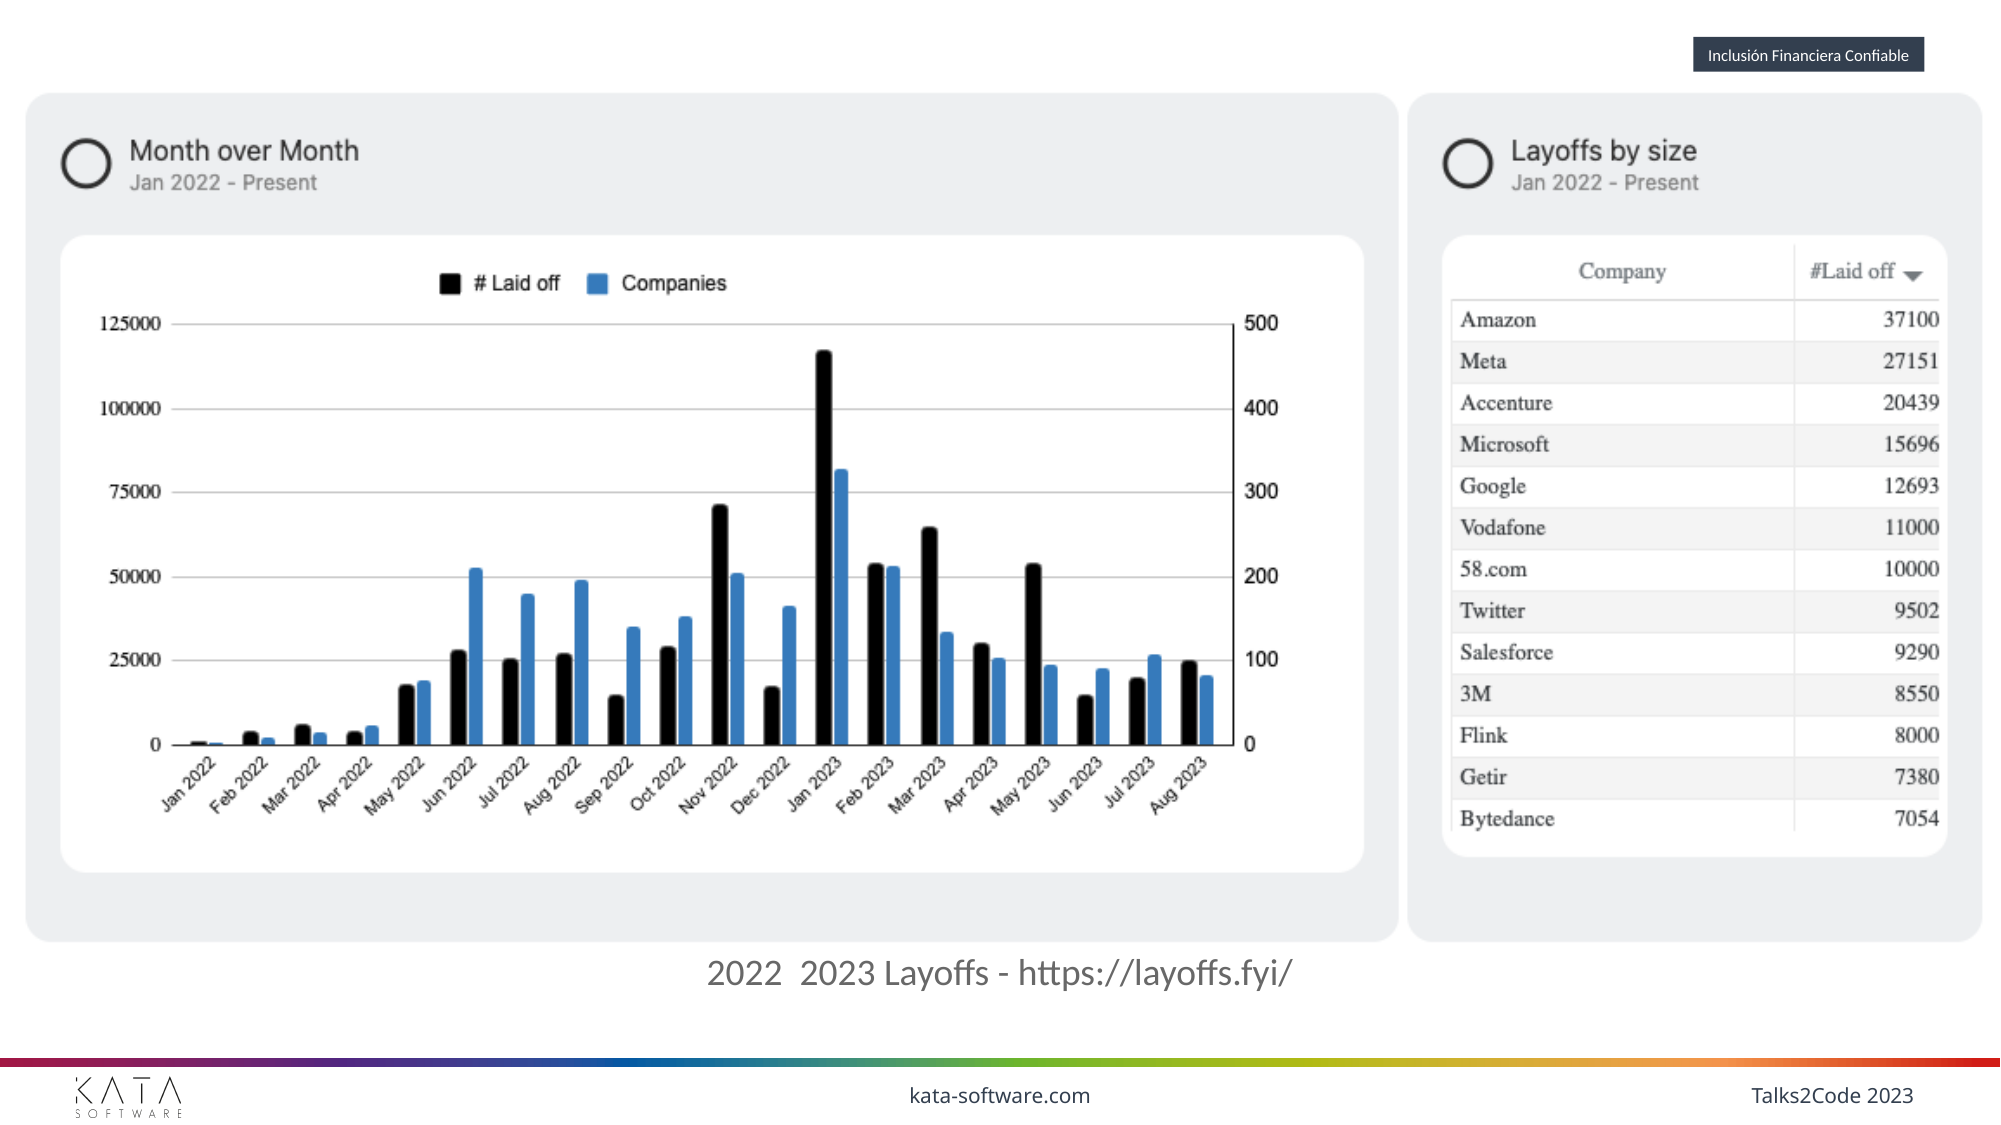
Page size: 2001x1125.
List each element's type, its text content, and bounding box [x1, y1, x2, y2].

text_box 2022 2023 Layoffs - https://layoffs.fyi/ [314, 951, 1686, 1001]
picture [7, 76, 1993, 951]
